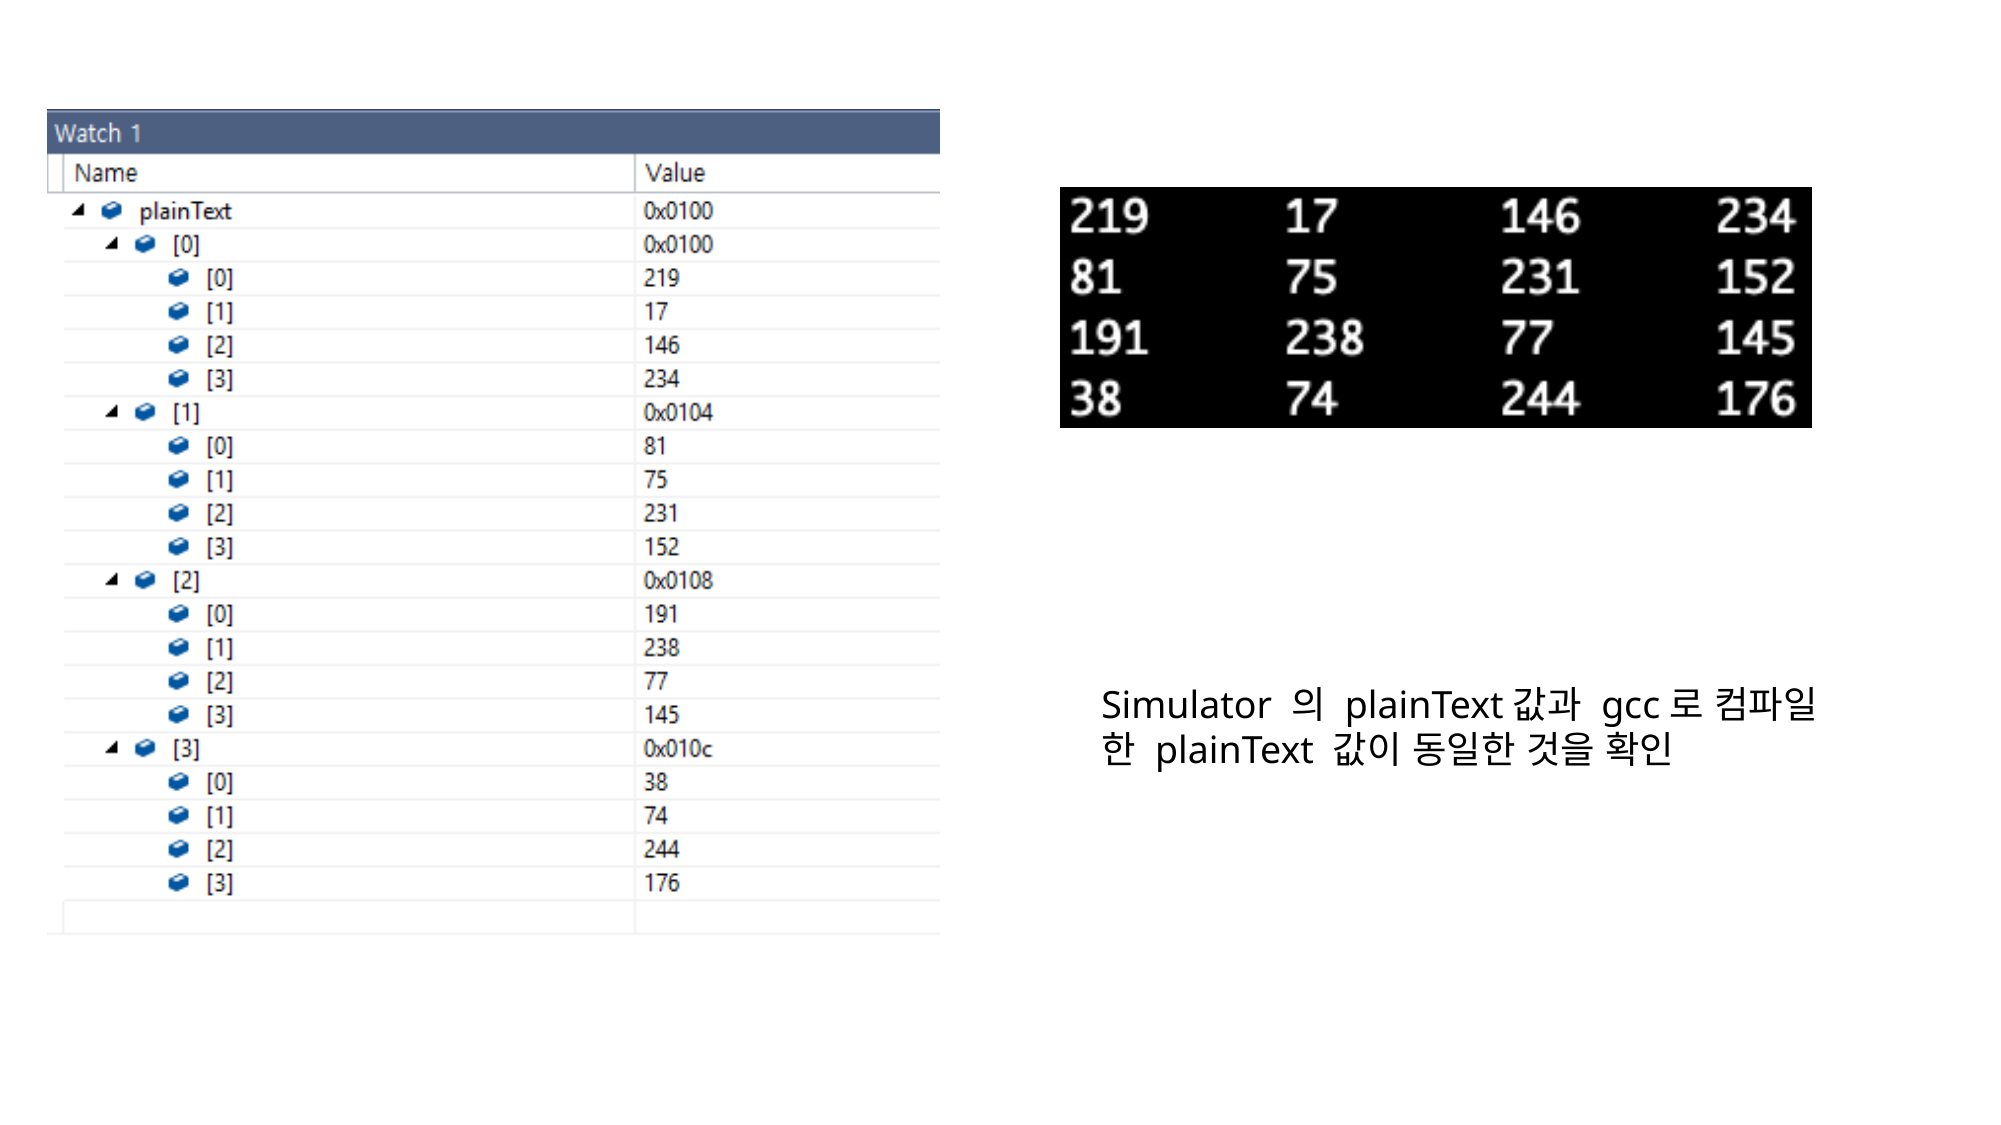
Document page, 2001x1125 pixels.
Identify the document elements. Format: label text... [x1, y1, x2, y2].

picture [46, 109, 940, 959]
picture [1060, 187, 1812, 428]
text_box Simulator 의 plainText값과 gcc로 컴파일 한 plainText 값이 동일한 것을 확인 [1086, 673, 1853, 779]
